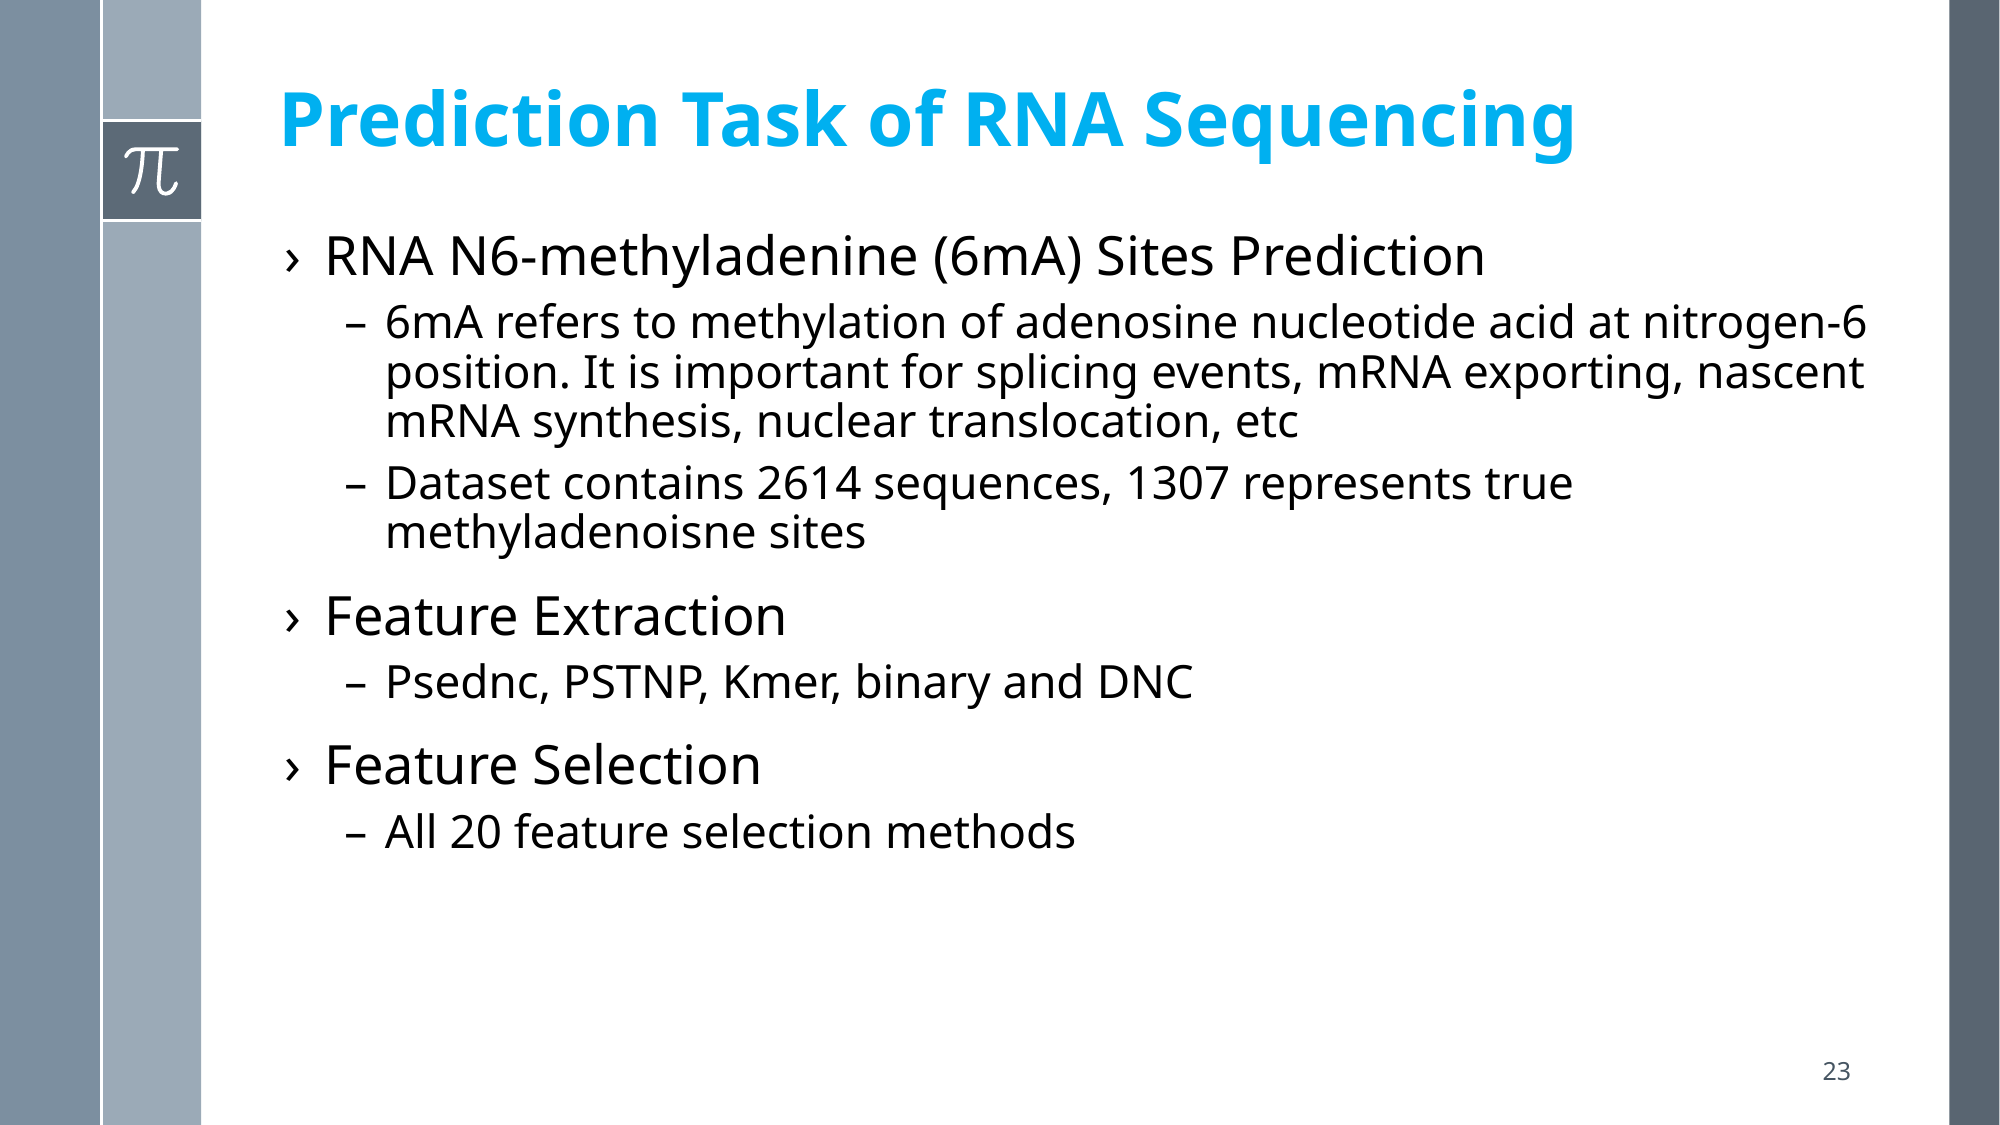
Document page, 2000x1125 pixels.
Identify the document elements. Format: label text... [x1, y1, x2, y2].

text_box RNA N6-methyladenine (6mA) Sites Prediction 6mA refers to methylation of adenosine nucleotide acid at nitrogen-6 position. It is important for splicing events, mRNA exporting, nascent mRNA synthesis, nuclear translocation, etc Dataset contains 2614 sequences, 1307 represents true methyladenoisne sites Feature Extraction Psednc, PSTNP, Kmer, binary and DNC Feature Selection All 20 feature selection methods [269, 220, 1943, 971]
title Prediction Task of RNA Sequencing [263, 37, 1869, 171]
slide_number 23 [1766, 1042, 1867, 1103]
